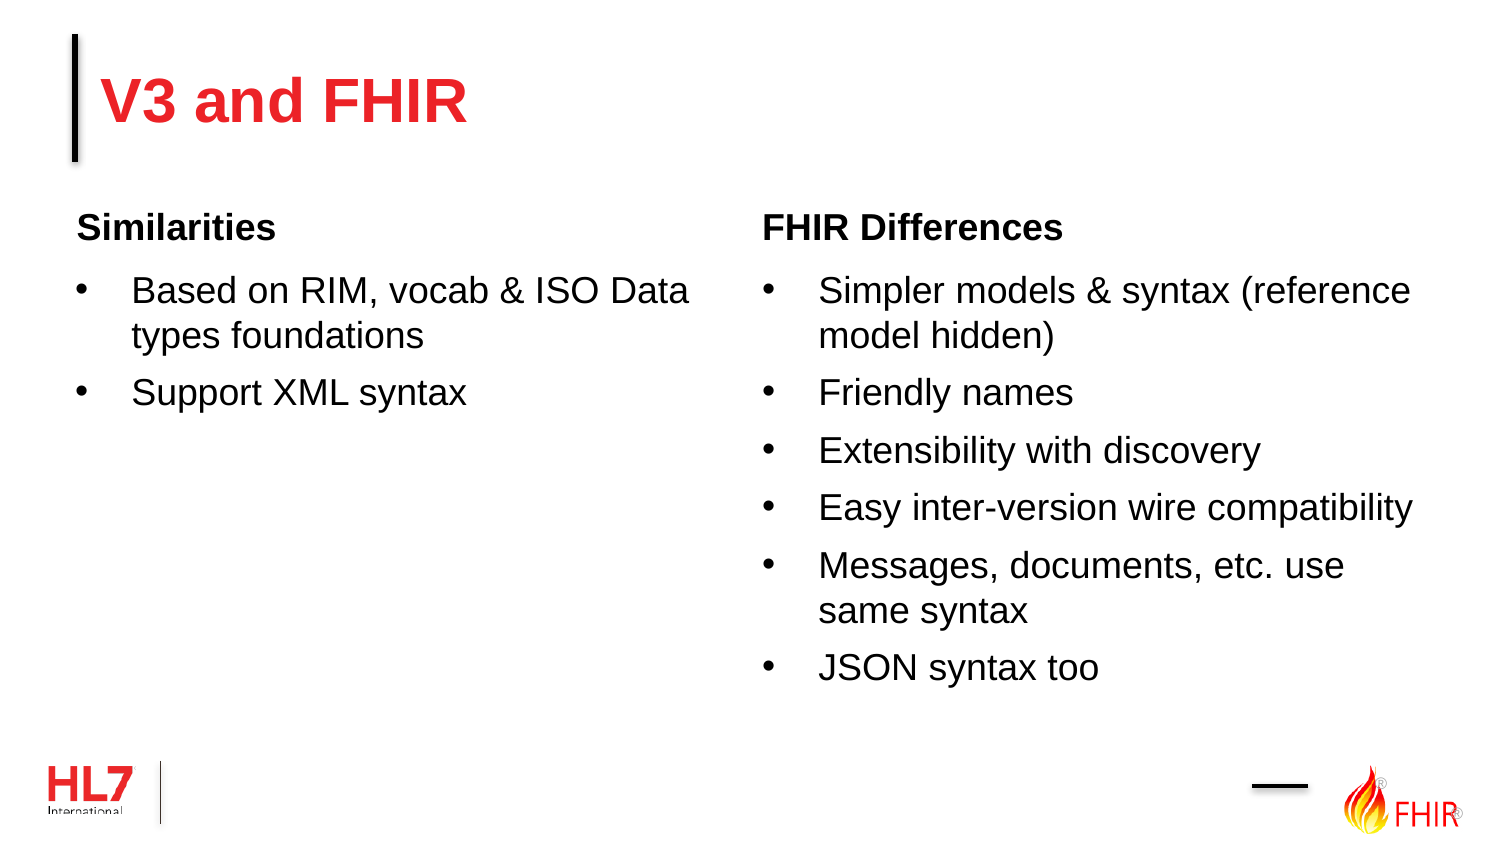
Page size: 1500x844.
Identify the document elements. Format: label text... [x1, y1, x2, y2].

list Simpler models & syntax (reference model hidden) Friendly names Extensibility with discovery Easy inter-version wire compatibility Messages, documents, etc. use same syntax JSON syntax too [761, 265, 1425, 770]
picture [1339, 760, 1463, 837]
list FHIR Differences [761, 185, 1425, 265]
title V3 and FHIR [100, 33, 1451, 163]
list Based on RIM, vocab & ISO Data types foundations Support XML syntax [75, 265, 738, 770]
list Similarities [76, 185, 740, 265]
